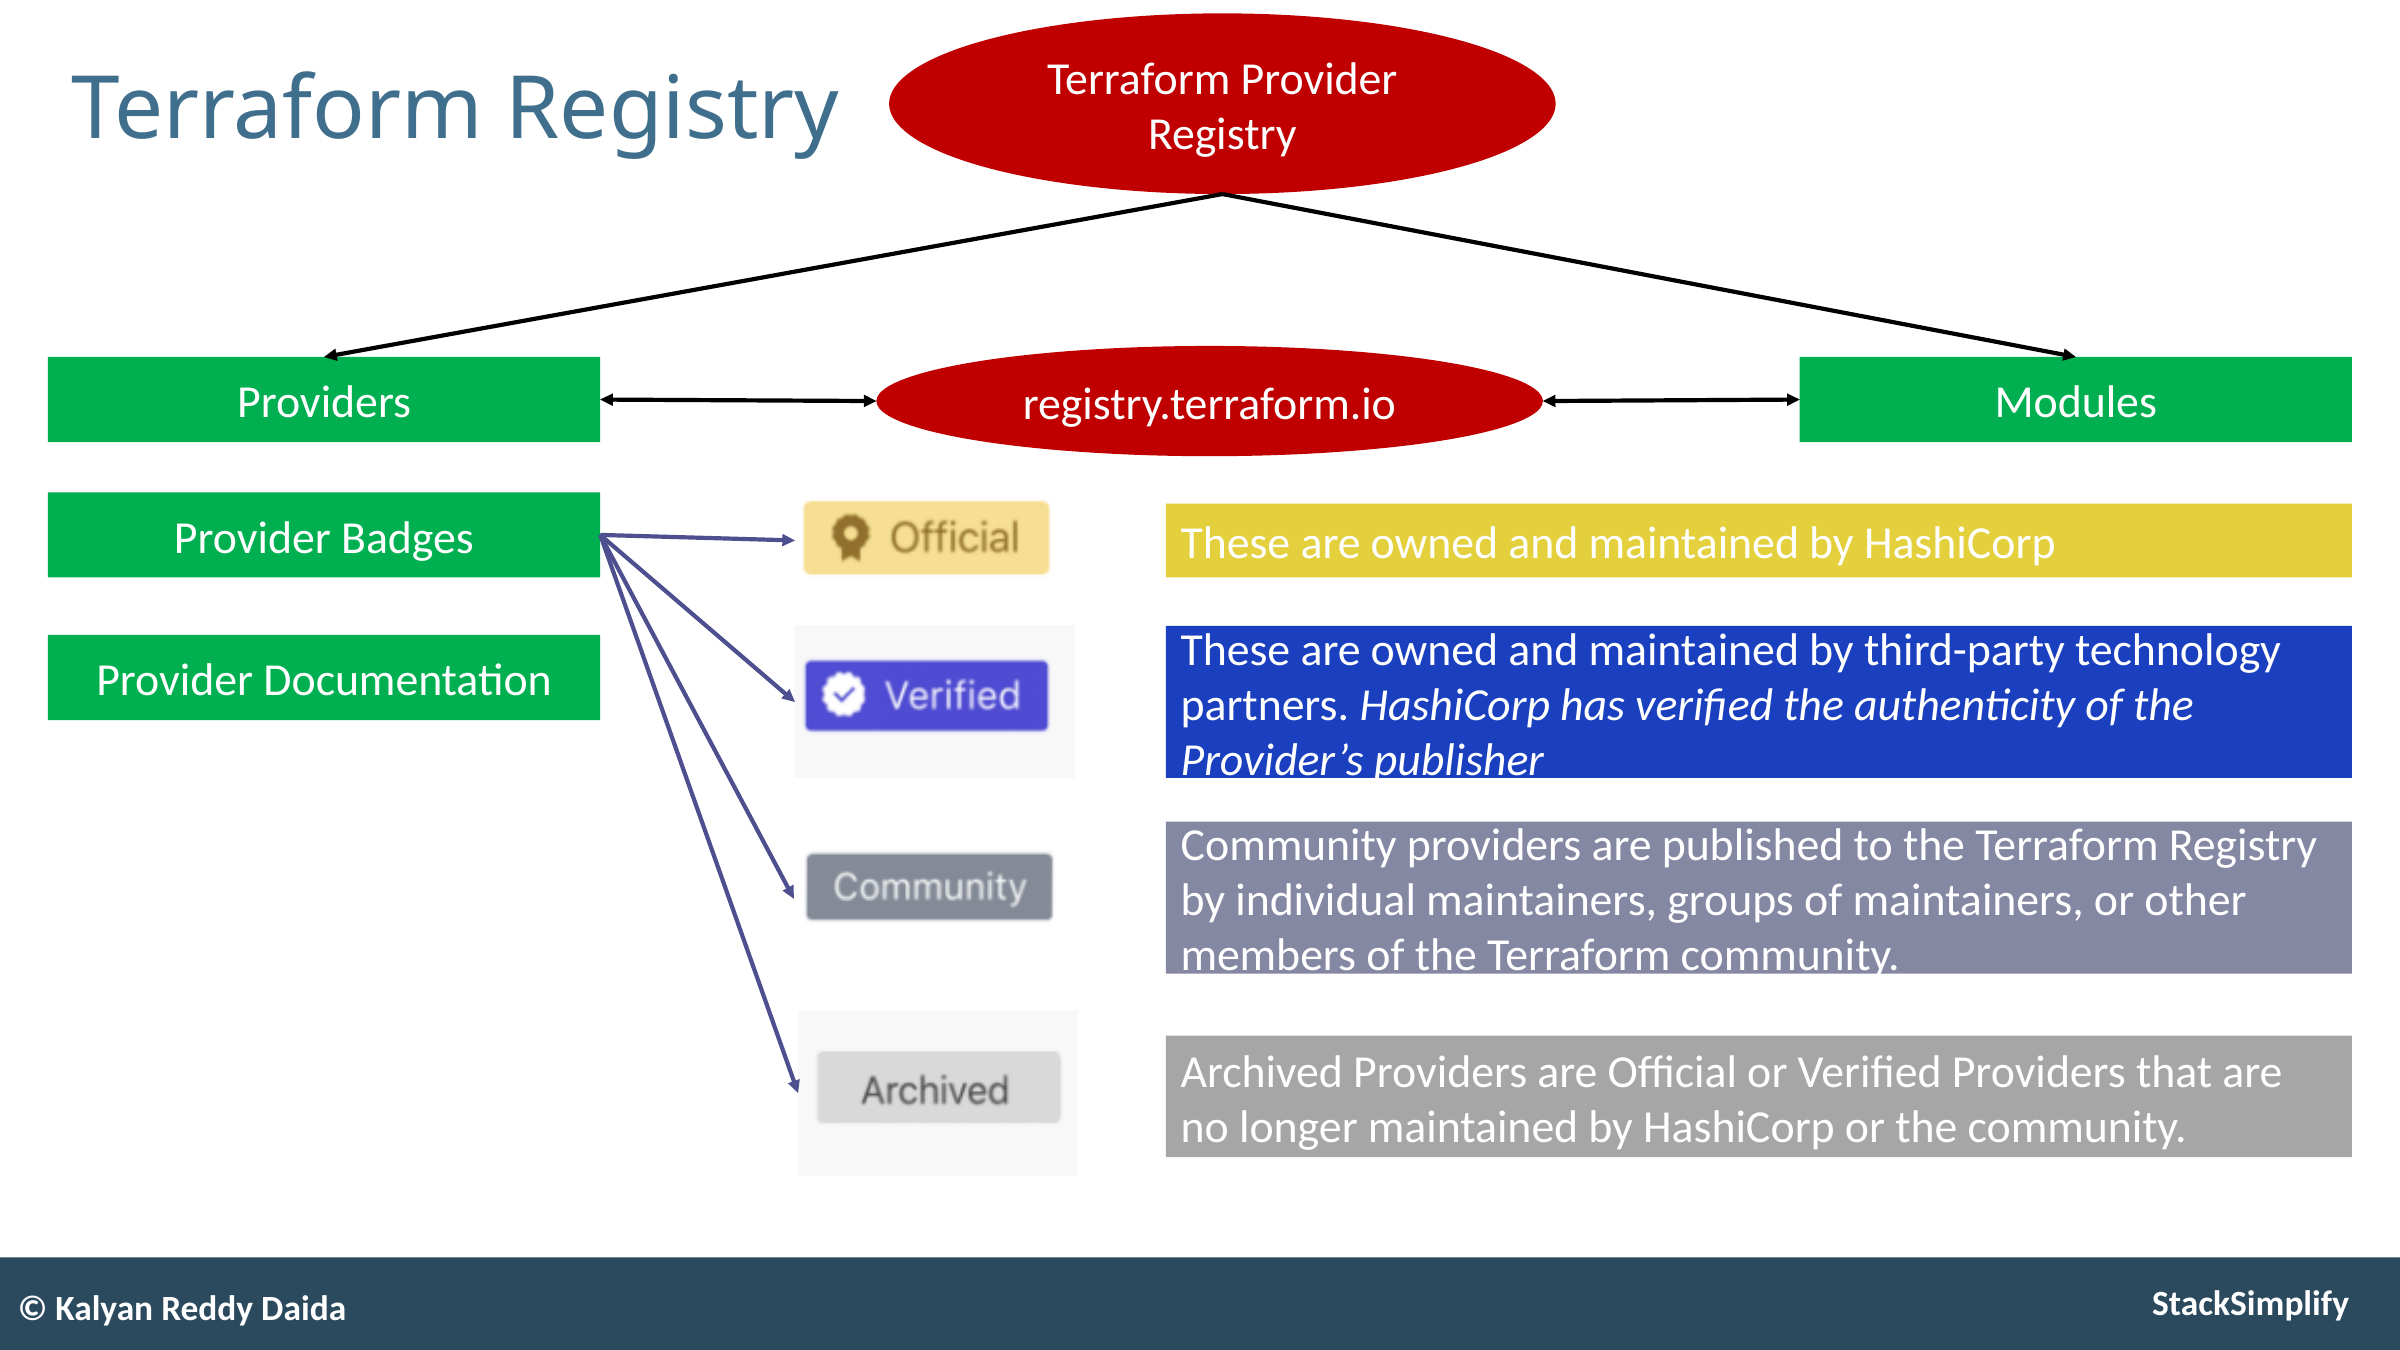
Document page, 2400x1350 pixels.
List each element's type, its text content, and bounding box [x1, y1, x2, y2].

text_box Modules [1798, 355, 2354, 444]
picture [799, 833, 1076, 964]
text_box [1222, 193, 2077, 358]
title Terraform Registry [22, 12, 890, 208]
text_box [600, 534, 799, 1094]
footer © Kalyan Reddy Daida [0, 1269, 810, 1342]
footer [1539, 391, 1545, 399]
text_box registry.terraform.io [874, 358, 1545, 459]
text_box Archived Providers are Official or Verified Providers that are no longer maintained by HashiCorp or the community. [1164, 1034, 2354, 1159]
picture [799, 625, 1075, 779]
text_box Provider Documentation [46, 633, 589, 722]
text_box Provider Badges [46, 490, 602, 580]
text_box These are owned and maintained by third-party technology partners. HashiCorp has verified the authenticity of the Provider’s publisher [1164, 624, 2354, 780]
text_box These are owned and maintained by HashiCorp [1164, 501, 2354, 580]
text_box Terraform Provider Registry [890, 11, 1558, 181]
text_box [323, 193, 1222, 358]
picture [794, 482, 1081, 598]
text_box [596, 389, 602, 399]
text_box Providers [46, 355, 602, 444]
picture [797, 1010, 1078, 1176]
text_box Community providers are published to the Terraform Registry by individual maintainers, groups of maintainers, or other members of the Terraform community. [1164, 819, 2354, 976]
